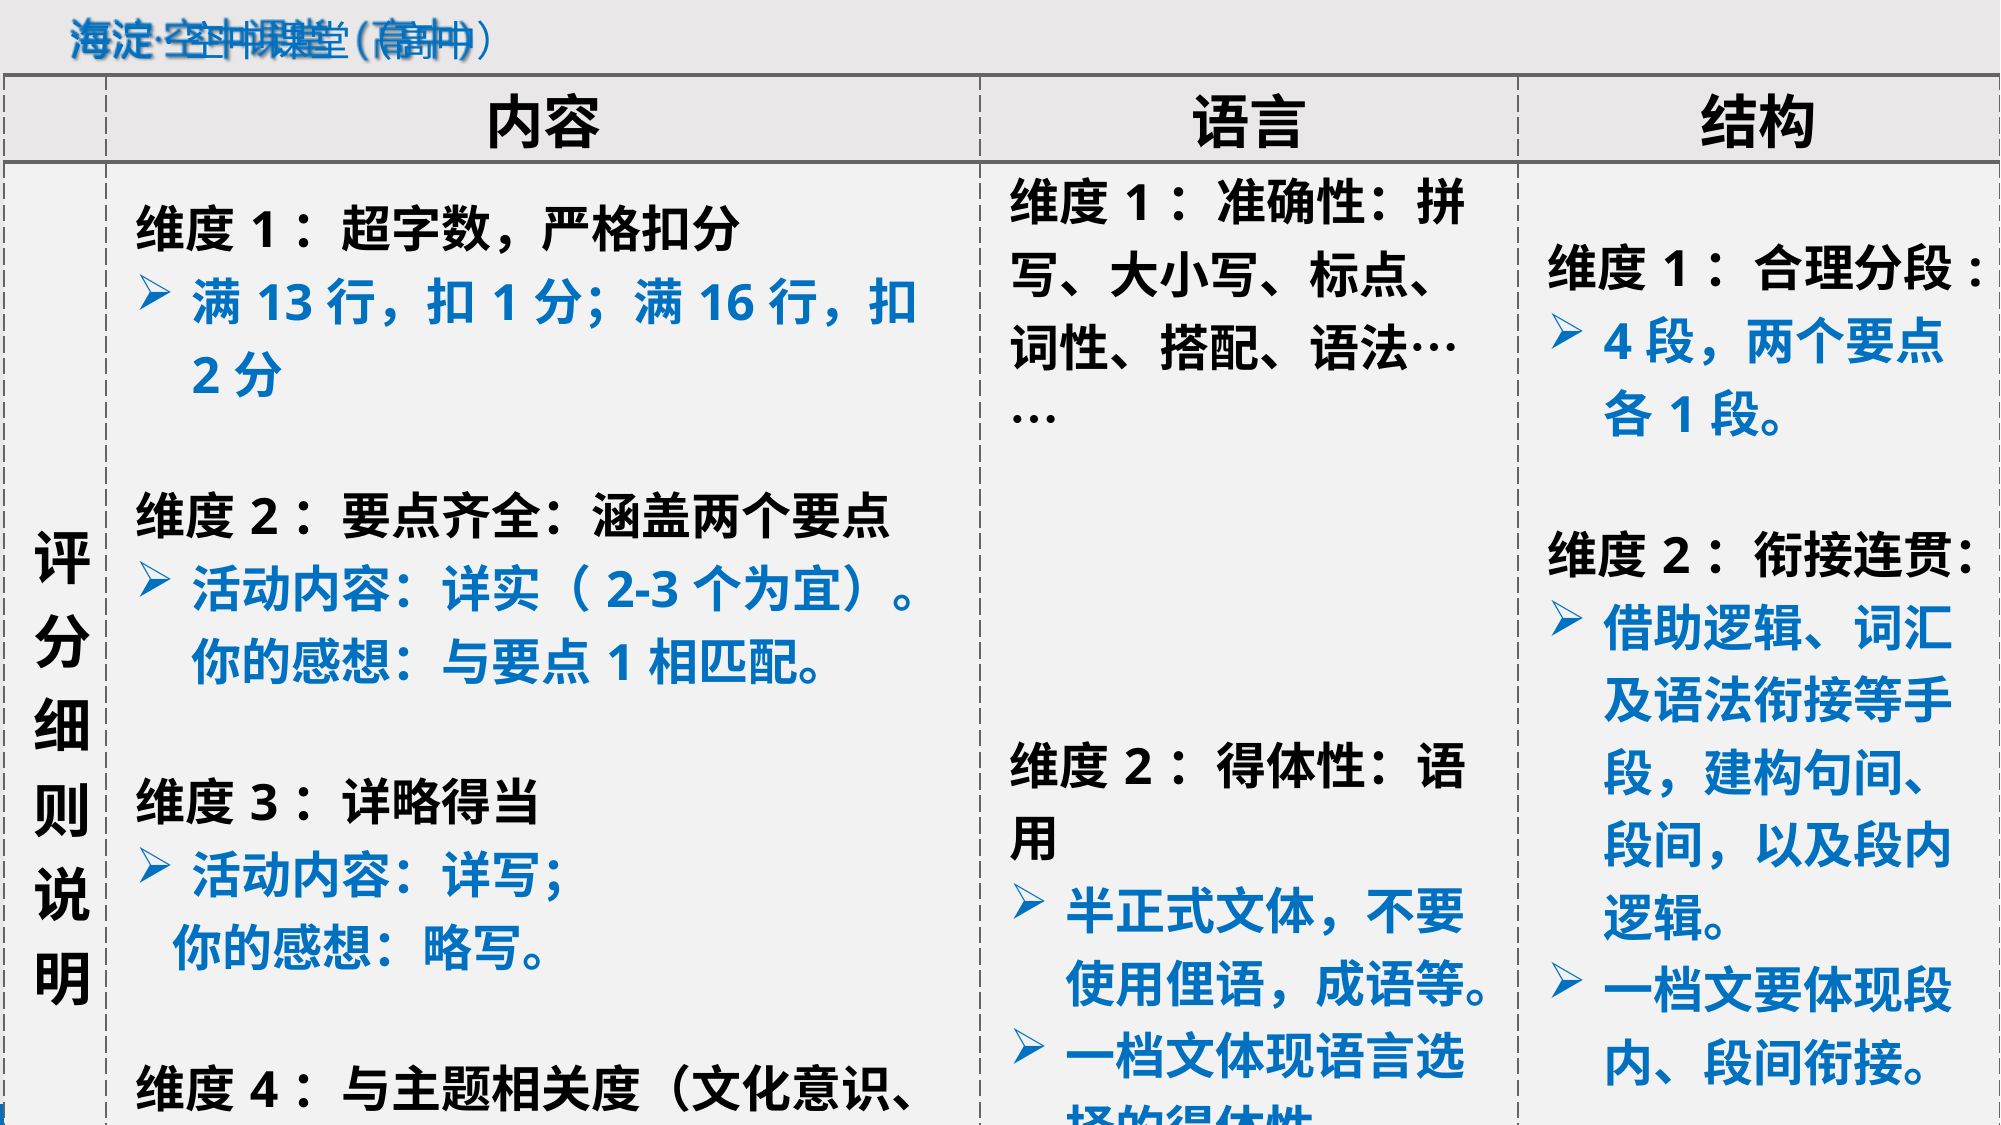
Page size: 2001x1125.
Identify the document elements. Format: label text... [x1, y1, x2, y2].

picture [0, 0, 2001, 1125]
table_cell 评分细则说明 [4, 164, 106, 1125]
table_cell 维度1：超字数，严格扣分 满13行，扣1分；满16行，扣2分 维度2：要点齐全：涵盖两个要点 活动内容：详实（2-3个为宜）。你的感想：与要点1相匹配。 维度3：详略得当 活动内容：详写； 你的感想：略写。 维度4：与主题相关度（文化意识、思维品质，以及有逻辑地表达） 一档文体现传统与现代的创新性融合；感想有深度。 [106, 164, 980, 1125]
table_header [4, 77, 106, 160]
table_cell 维度1：准确性：拼写、大小写、标点、词性、搭配、语法…… 维度2：得体性：语用 半正式文体，不要使用俚语，成语等。 一档文体现语言选择的得体性。 [980, 164, 1518, 1125]
table_header 结构 [1518, 77, 2000, 160]
table_header 语言 [980, 77, 1518, 160]
table_cell 维度1：合理分段: 4段，两个要点各1段。 维度2：衔接连贯： 借助逻辑、词汇及语法衔接等手段，建构句间、段间，以及段内逻辑。 一档文要体现段内、段间衔接。 [1518, 164, 2000, 1125]
table_header 内容 [106, 77, 980, 160]
